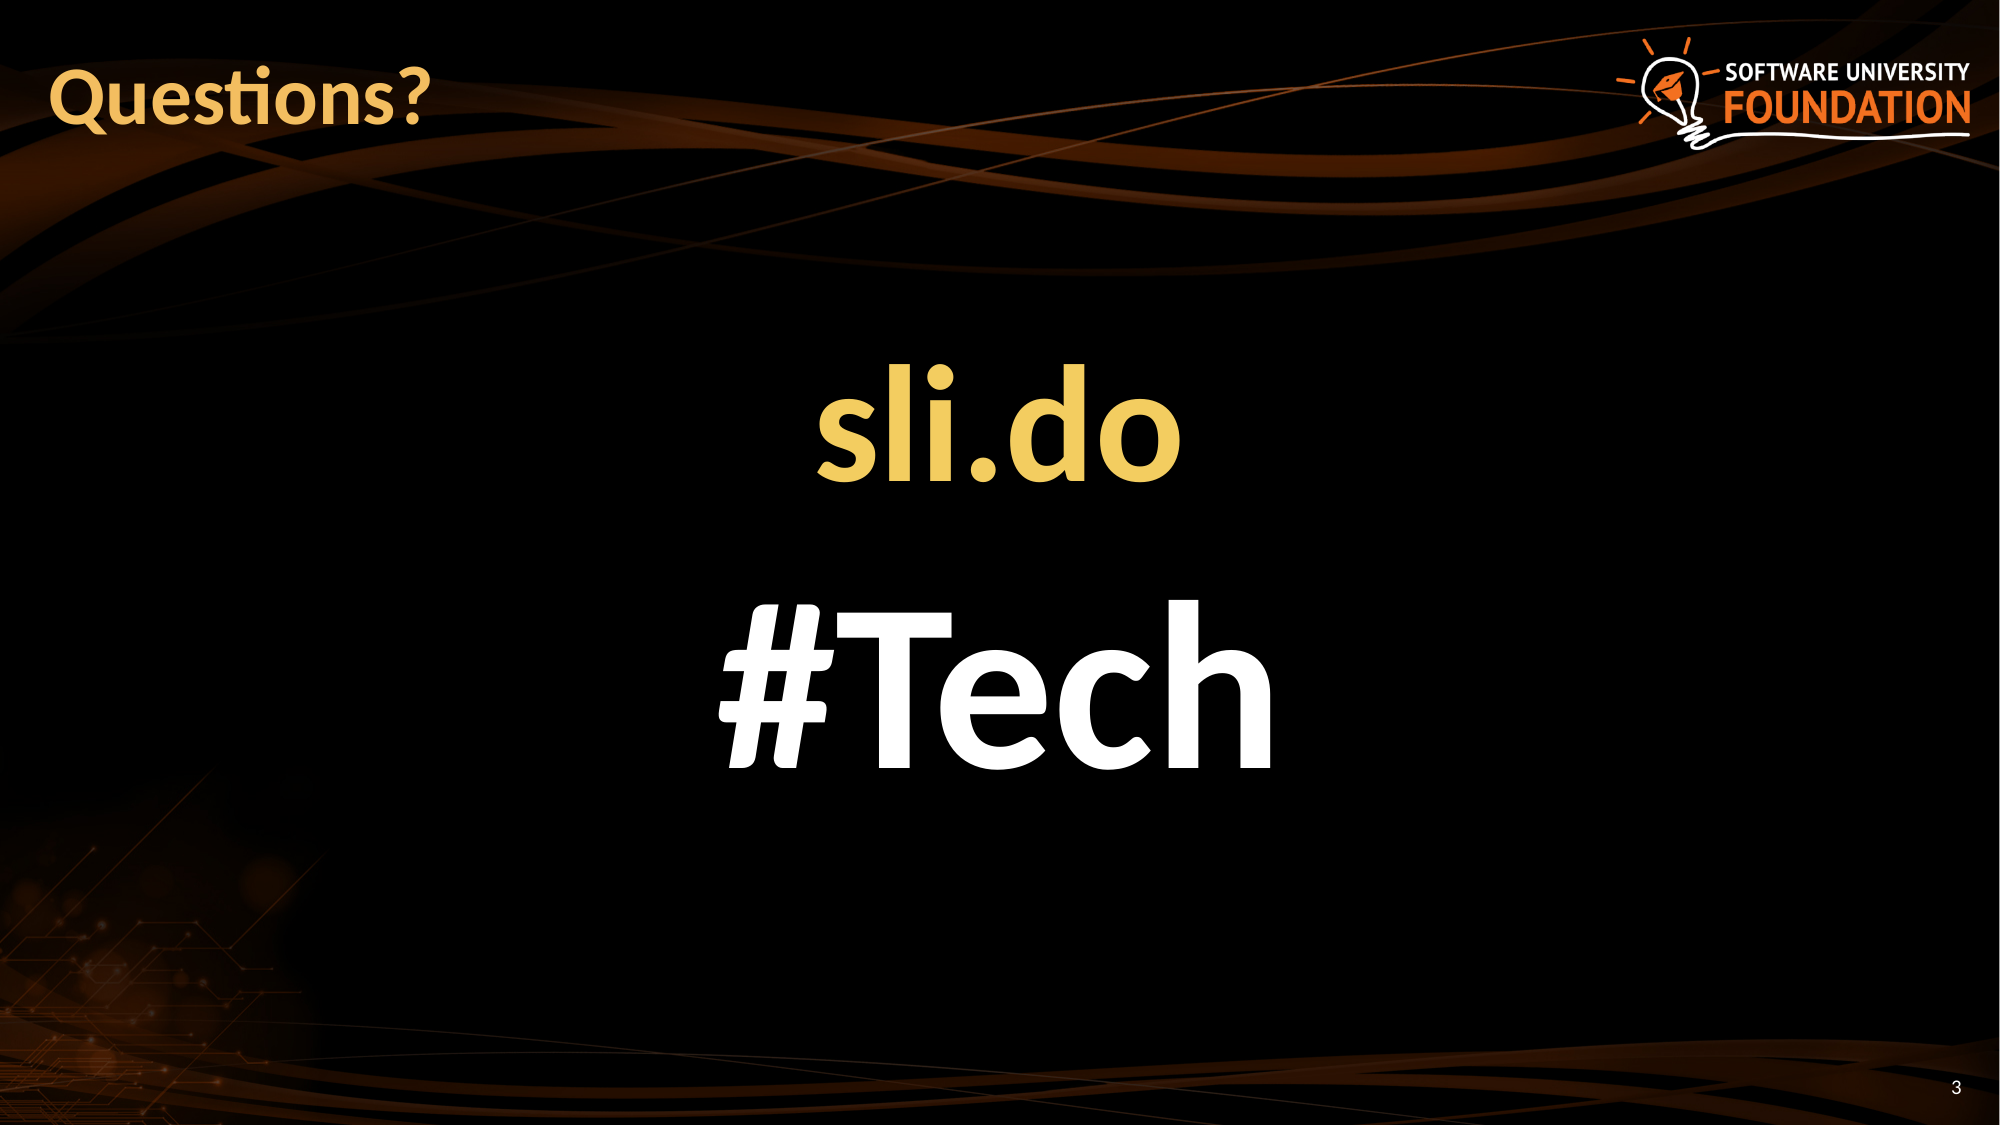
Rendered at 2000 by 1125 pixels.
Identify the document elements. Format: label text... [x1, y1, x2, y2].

title Questions? [30, 6, 1602, 189]
picture [0, 0, 2000, 1125]
list sli.do #Tech [31, 188, 1968, 1071]
slide_number 3 [1897, 1071, 1968, 1103]
